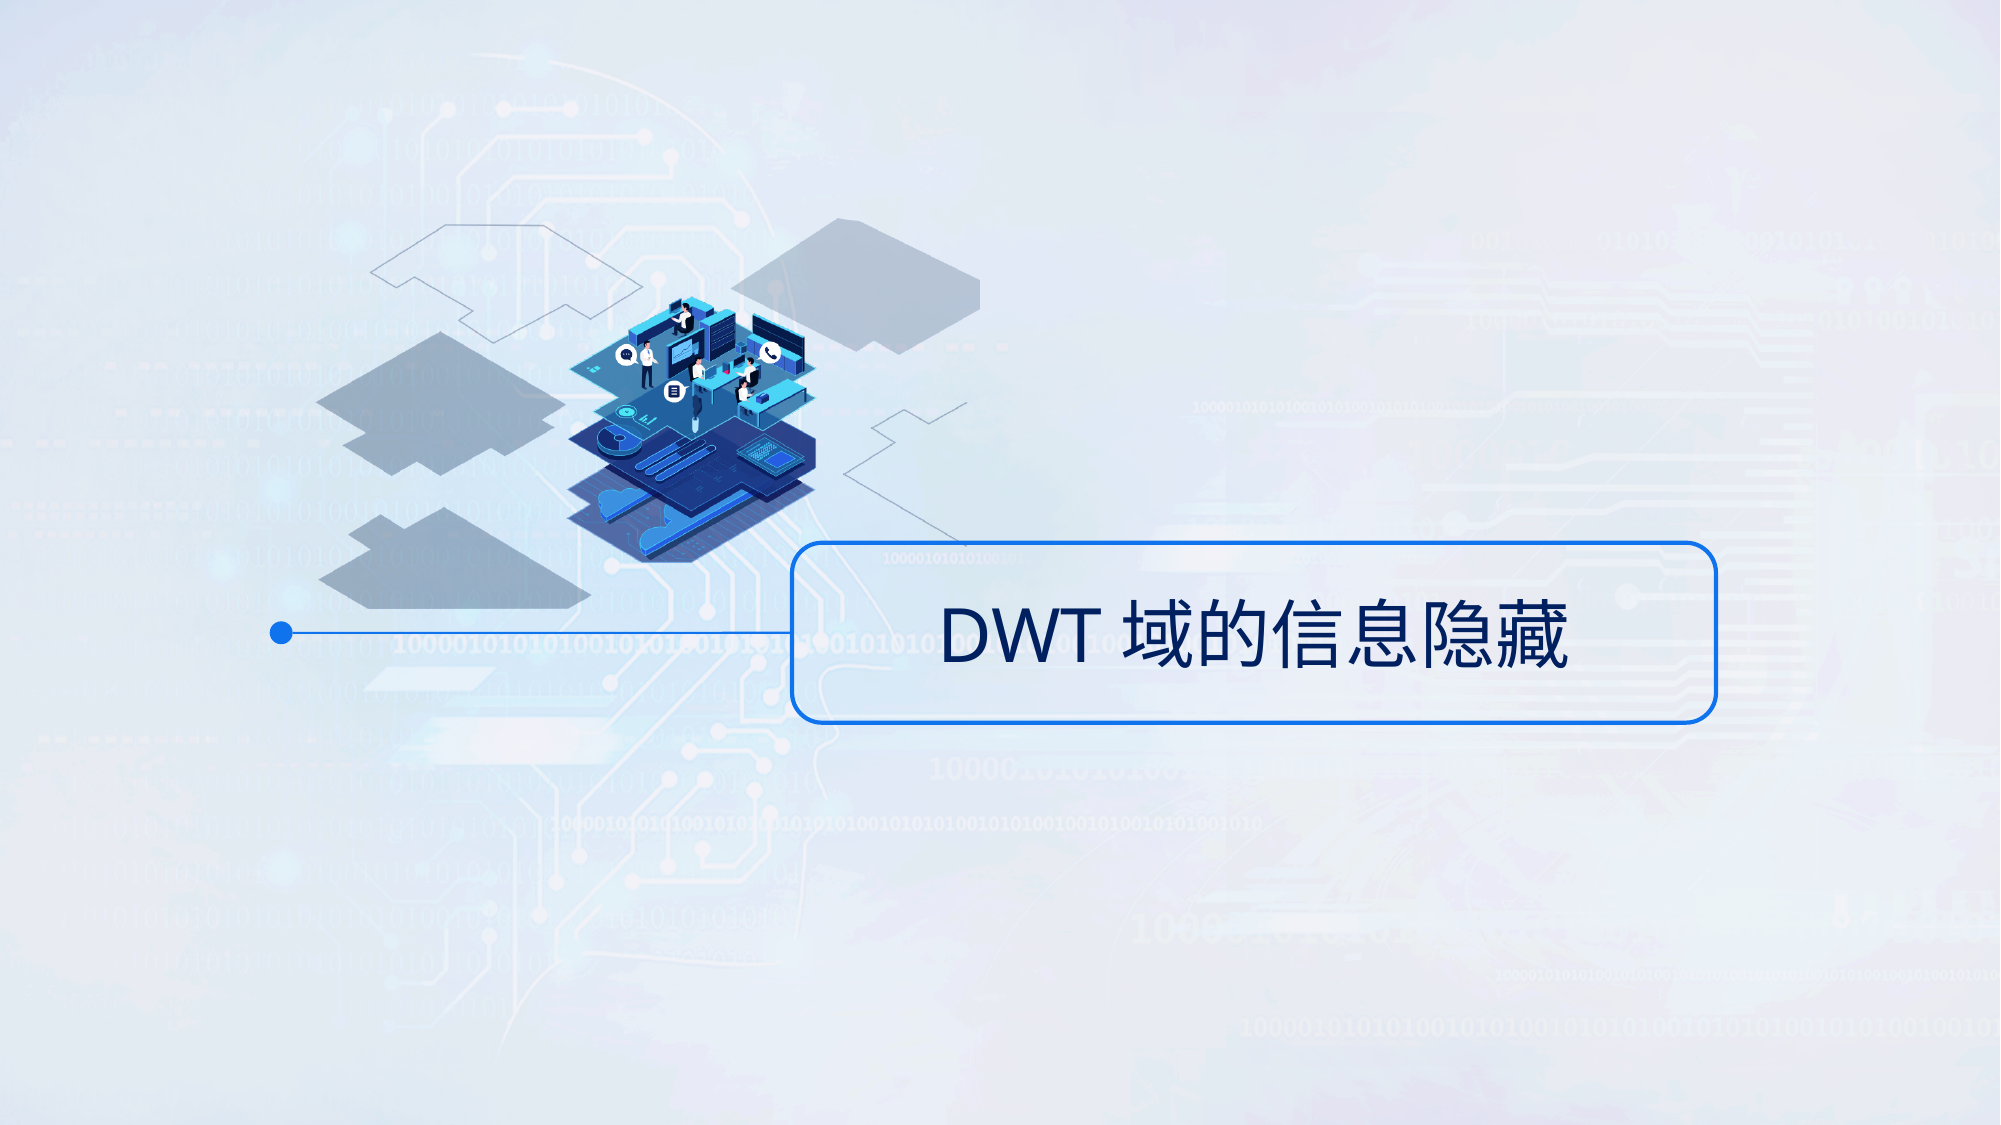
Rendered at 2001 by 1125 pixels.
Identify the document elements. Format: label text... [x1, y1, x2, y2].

picture [0, 0, 2000, 1125]
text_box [269, 621, 793, 645]
text_box DWT域的信息隐藏 [791, 541, 1718, 724]
